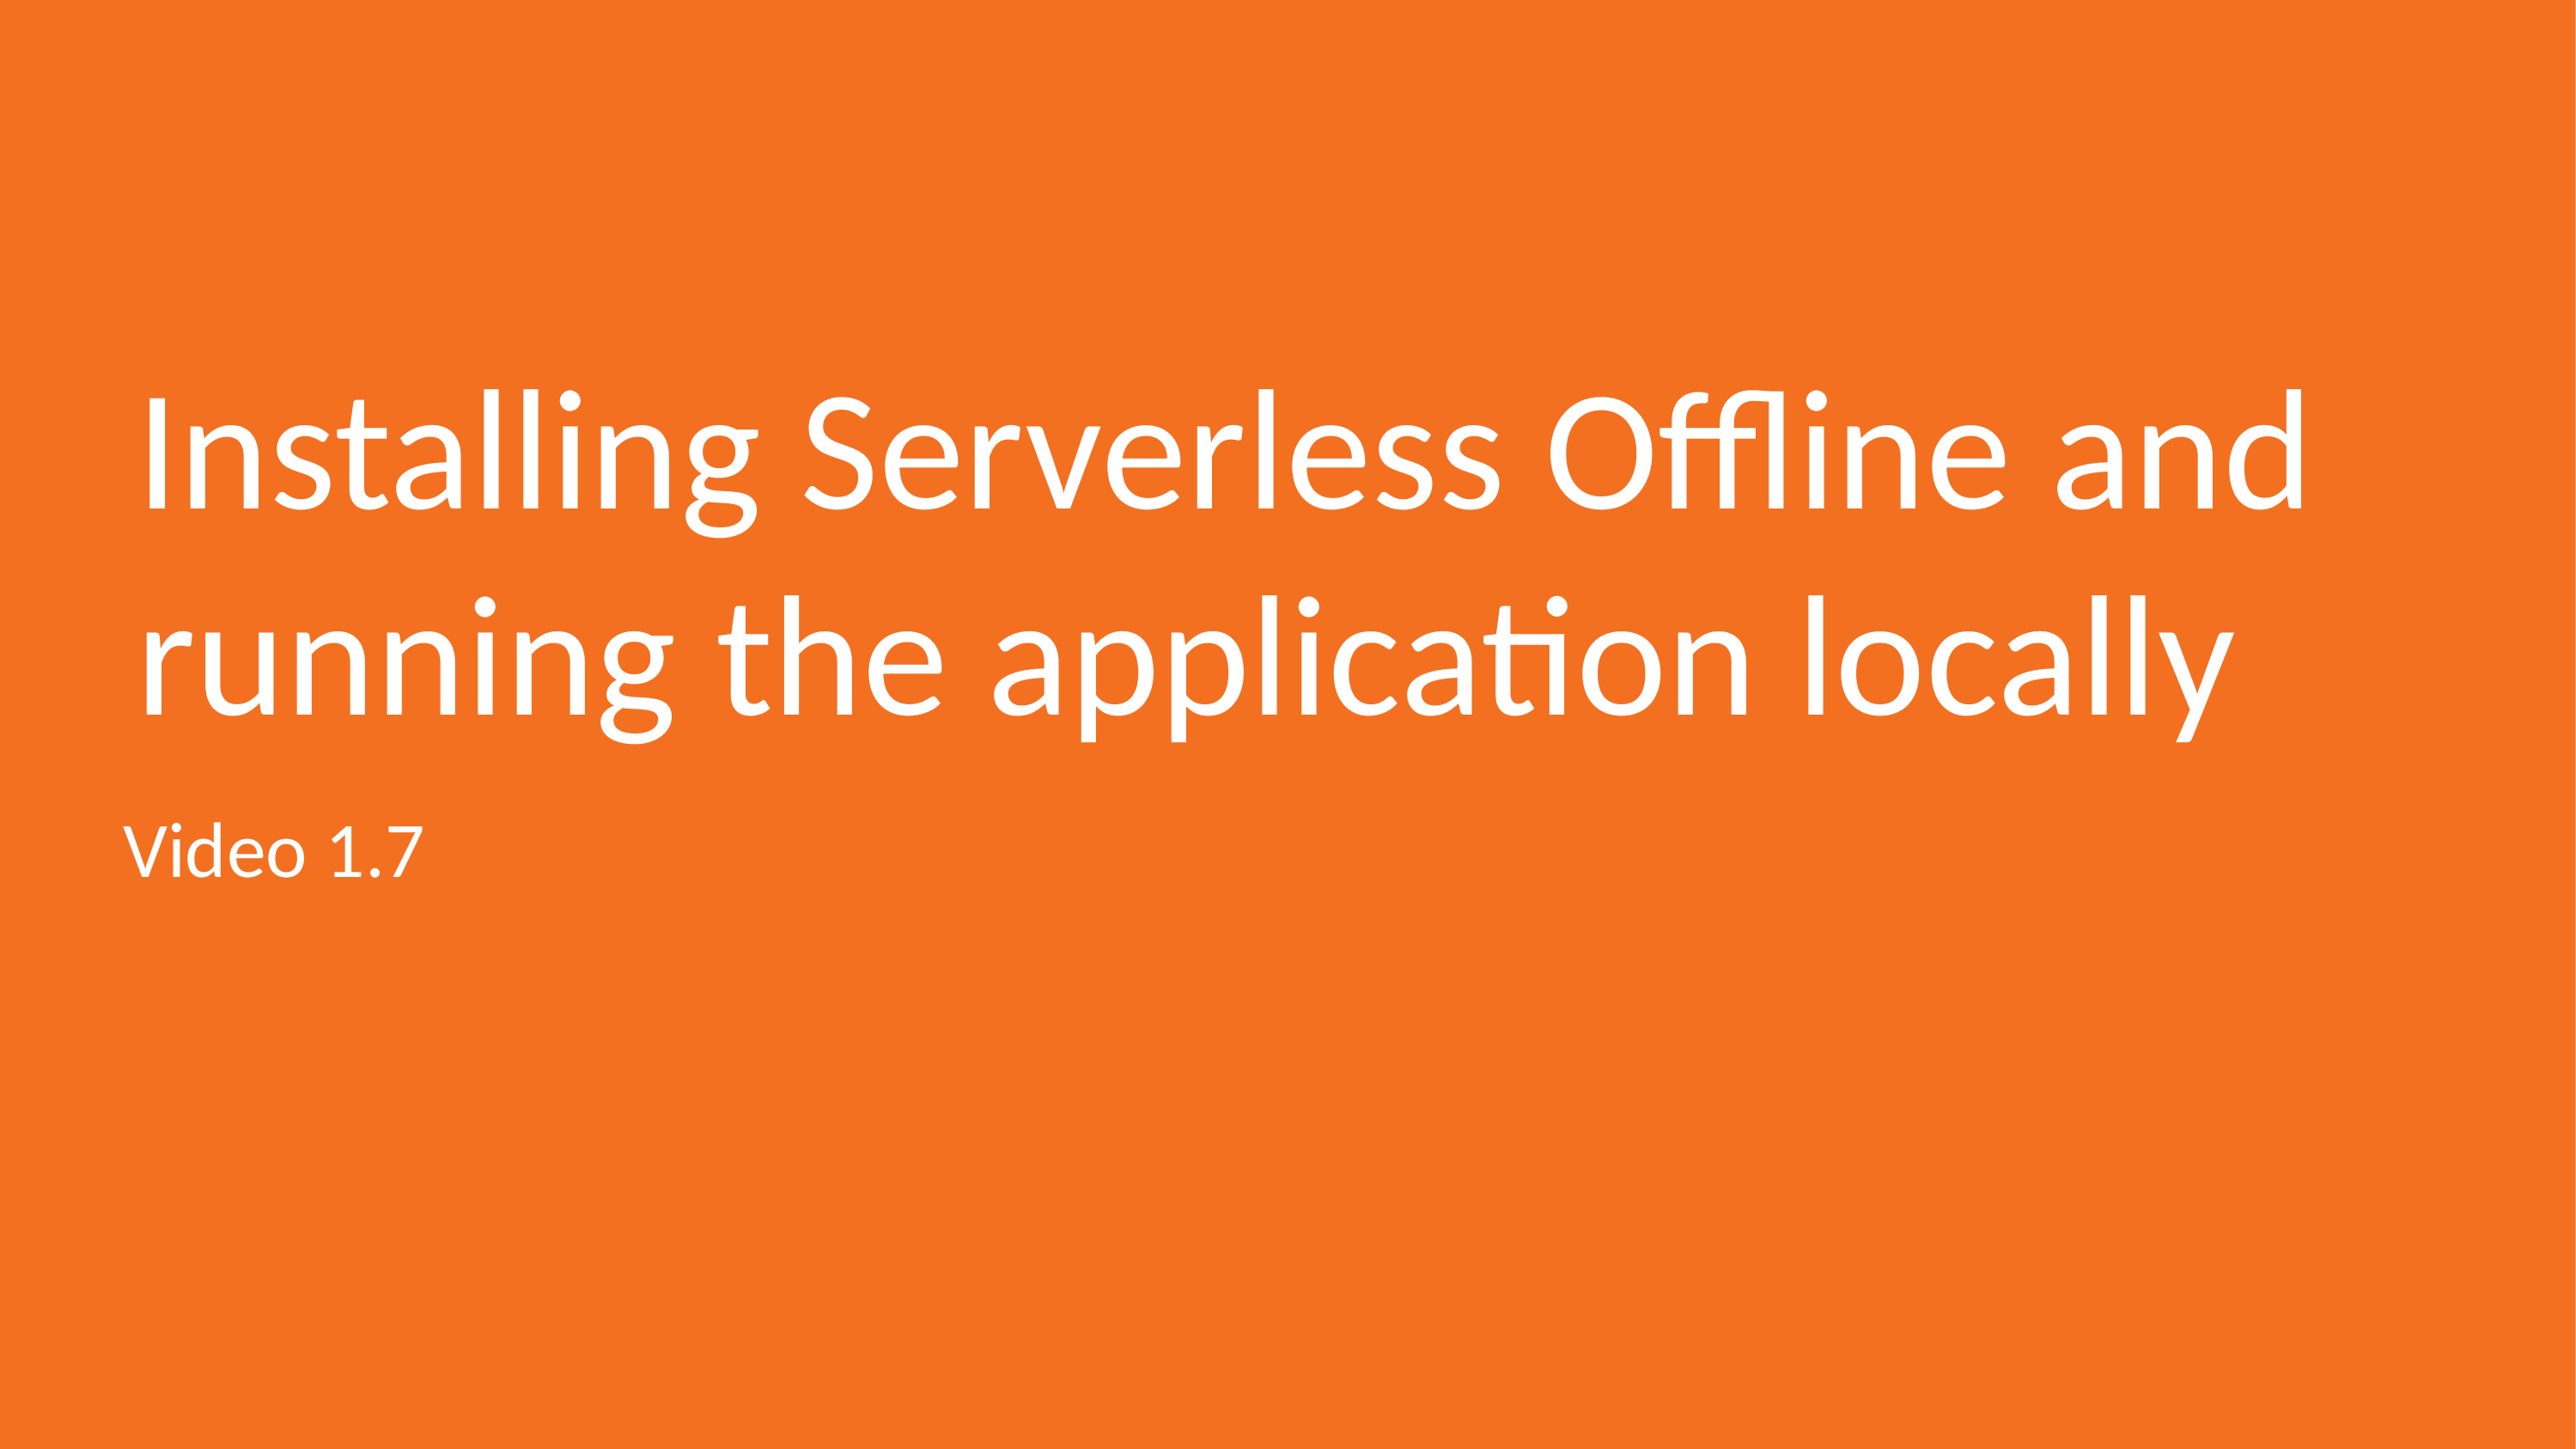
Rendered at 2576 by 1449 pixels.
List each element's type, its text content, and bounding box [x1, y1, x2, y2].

title Installing Serverless Offline and running the application locally [110, 512, 2427, 776]
text_box Video 1.7 [110, 785, 2427, 908]
